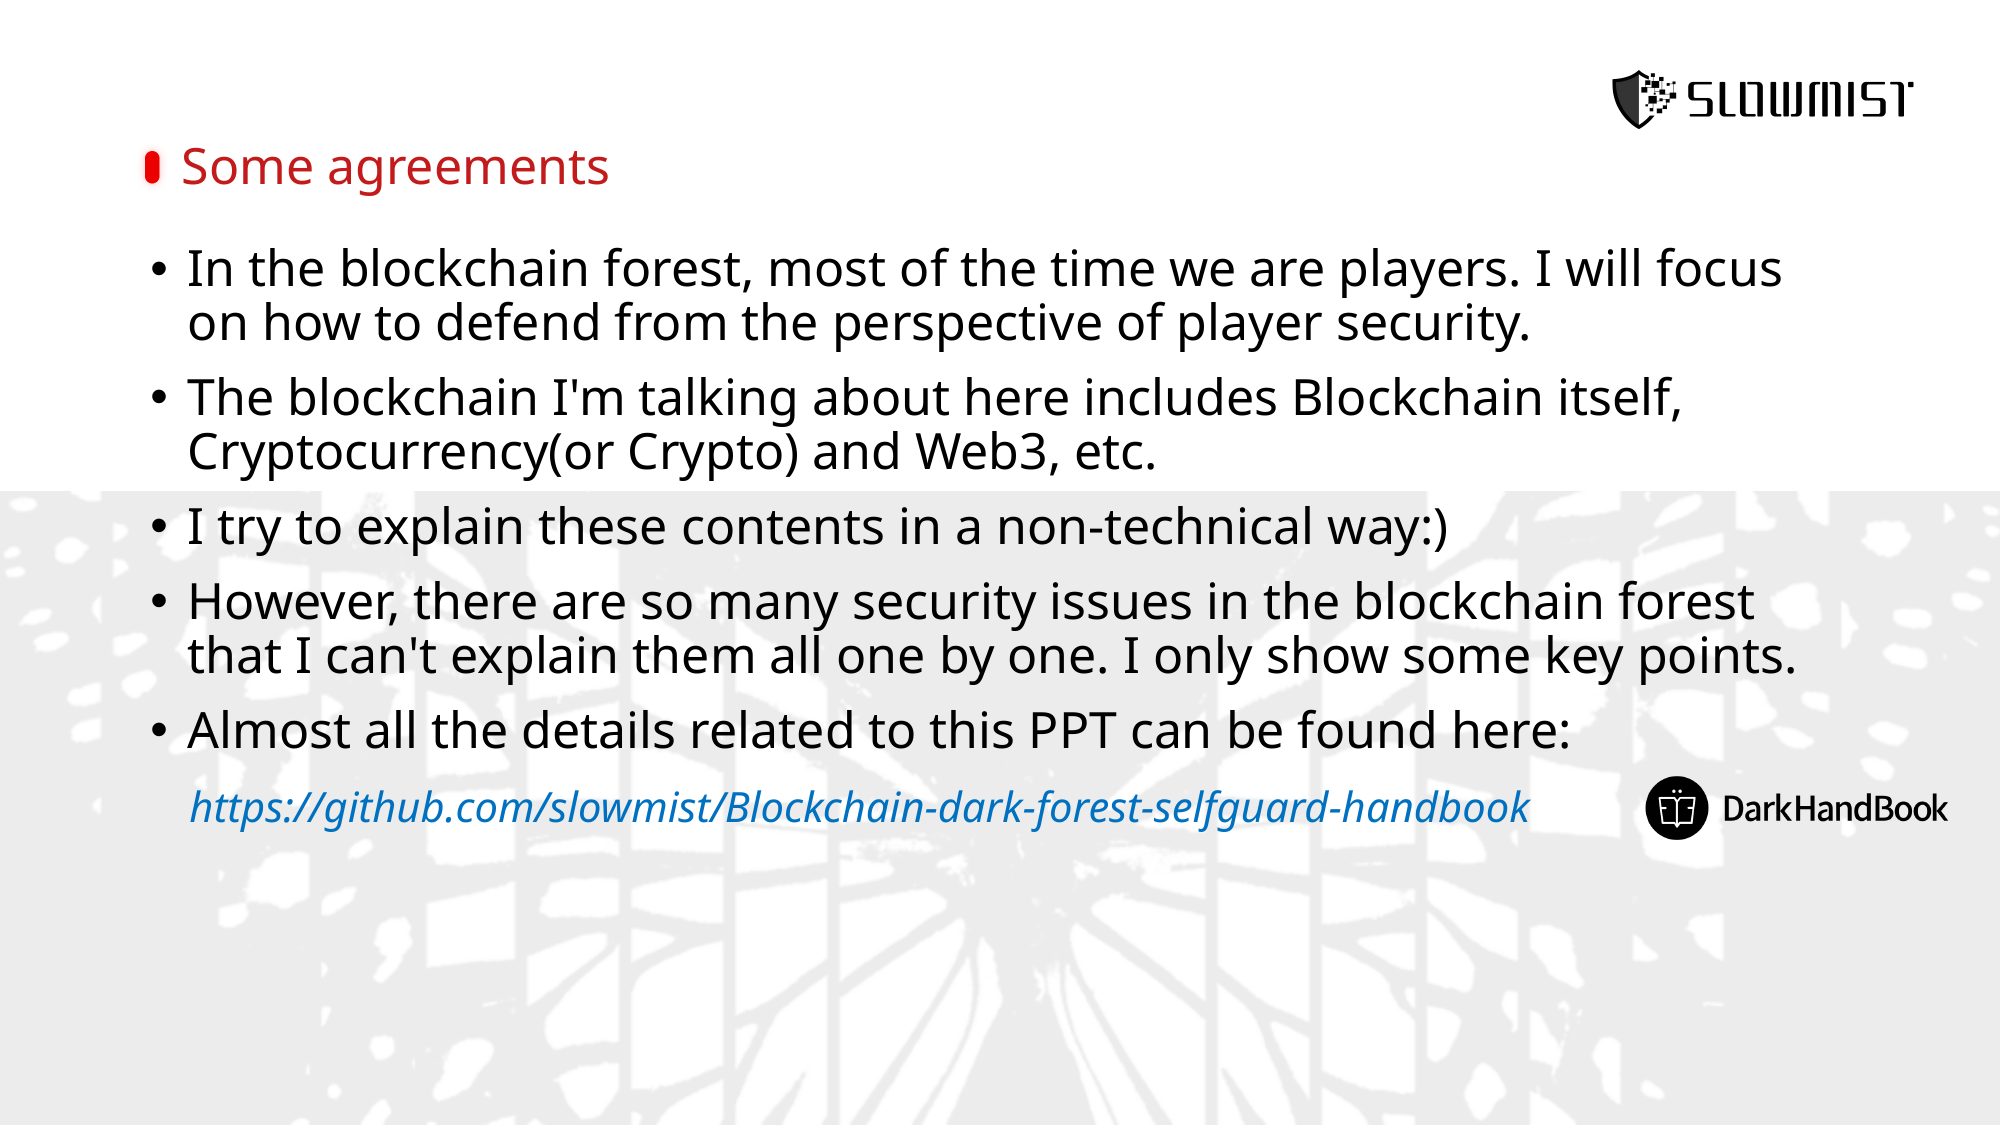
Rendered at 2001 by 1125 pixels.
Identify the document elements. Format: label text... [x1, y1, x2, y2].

list Some agreements [166, 133, 933, 216]
picture [0, 491, 2000, 1125]
list In the blockchain forest, most of the time we are players. I will focus on how to defend from the perspective of player security. The blockchain I'm talking about here includes Blockchain itself, Cryptocurrency(or Crypto) and Web3, etc. I try to explain these contents in a non-technical way:) However, there are so many security issues in the blockchain forest that I can't explain them all one by one. I only show some key points. Almost all the details related to this PPT can be found here: https://github.com/slowmist/Blockchain-dark-forest-selfguard-handbook [135, 236, 1864, 491]
picture [135, 141, 166, 194]
picture [1608, 69, 1918, 130]
